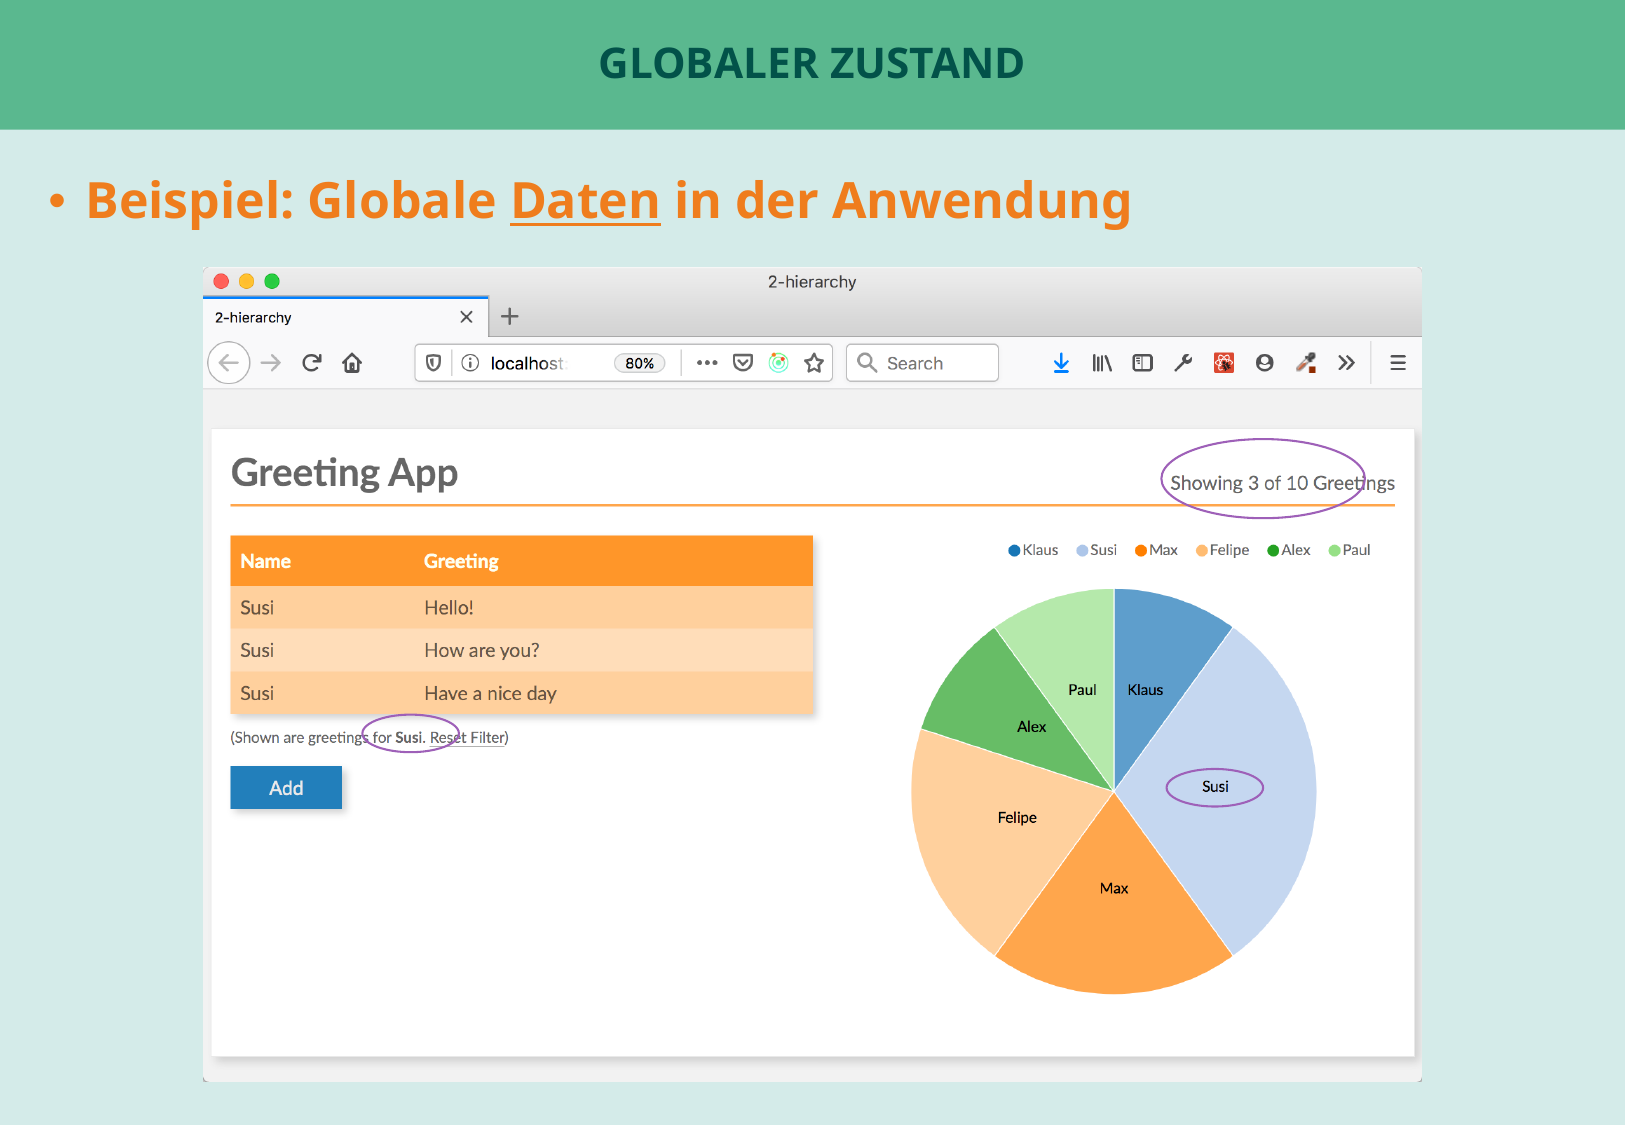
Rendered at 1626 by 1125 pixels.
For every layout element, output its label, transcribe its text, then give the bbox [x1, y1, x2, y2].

list Beispiel: Globale Daten in der Anwendung [33, 168, 1592, 1043]
title globaler Zustand [0, 0, 1625, 130]
picture [203, 267, 1422, 1082]
